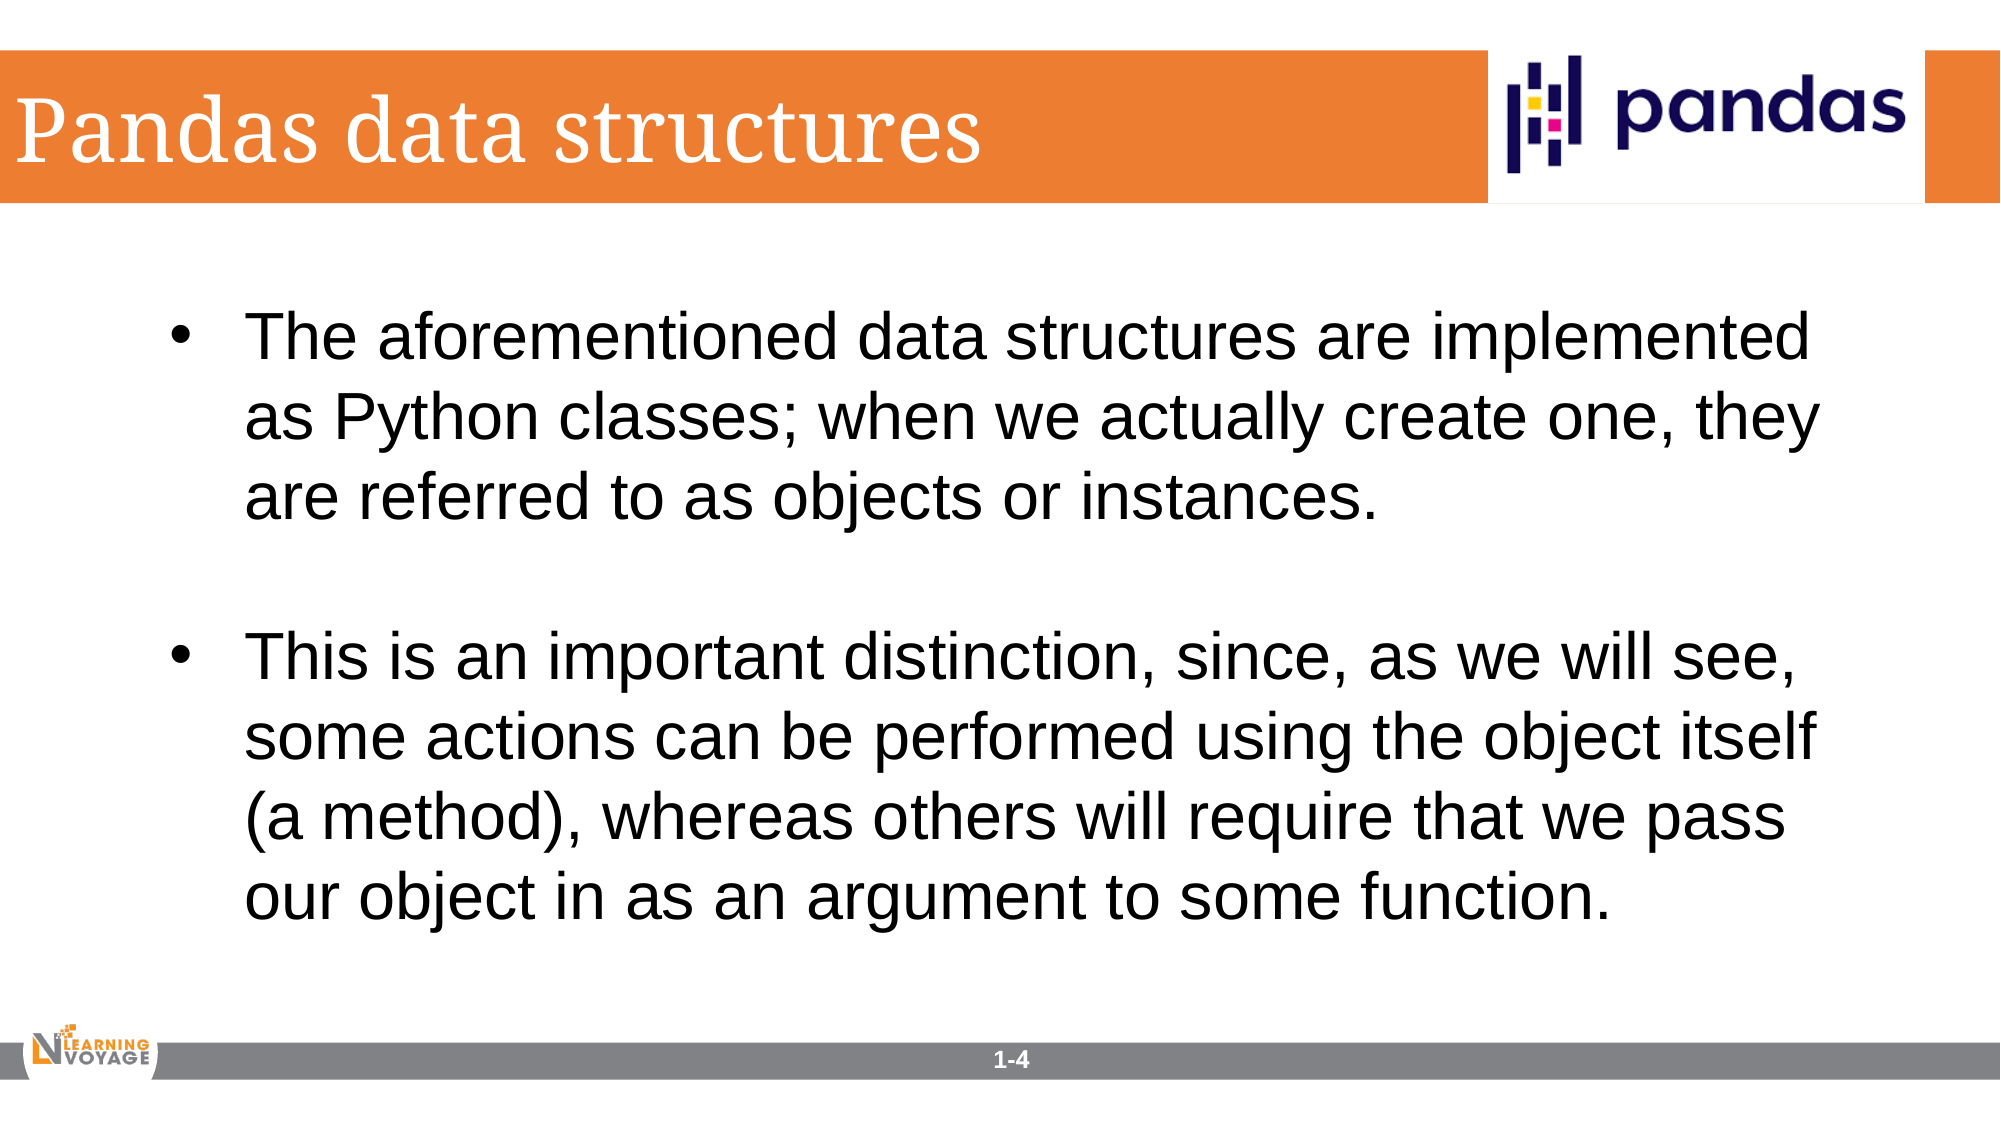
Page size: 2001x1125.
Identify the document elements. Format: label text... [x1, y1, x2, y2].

picture [0, 942, 192, 1125]
slide_number 1-4 [923, 1026, 1045, 1095]
text_box The aforementioned data structures are implemented as Python classes; when we actually create one, they are referred to as objects or instances. This is an important distinction, since, as we will see, some actions can be performed using the object itself (a method), whereas others will require that we pass our object in as an argument to some function. [169, 290, 1831, 933]
text_box Pandas data structures [1925, 49, 2000, 204]
text_box Pandas data structures [0, 49, 1488, 204]
picture [1488, 26, 1925, 204]
